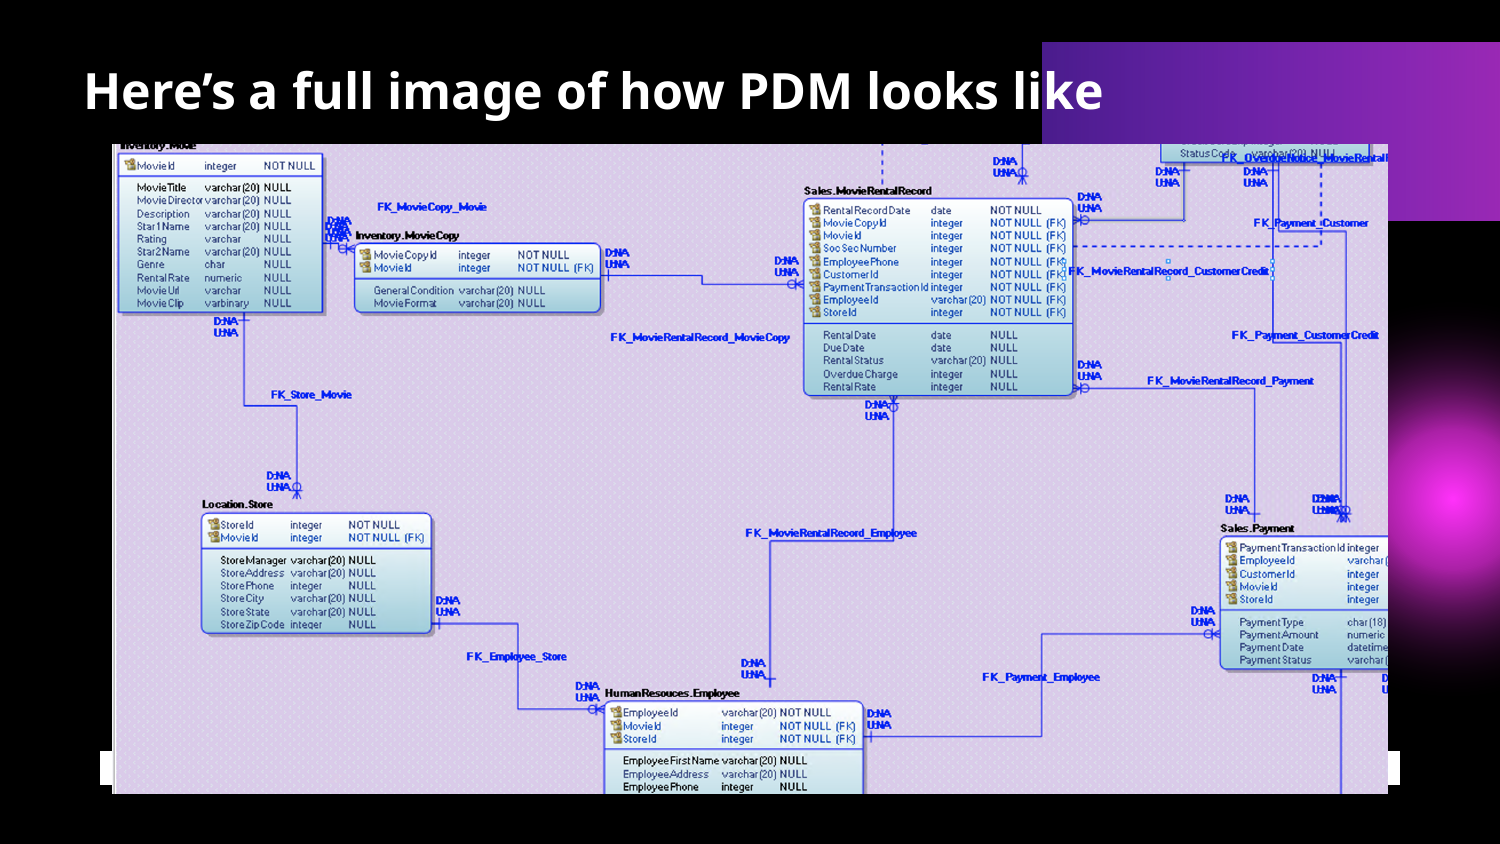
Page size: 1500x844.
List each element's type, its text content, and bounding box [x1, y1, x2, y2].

picture [112, 143, 1388, 794]
title Here’s a full image of how PDM looks like [68, 44, 1335, 137]
